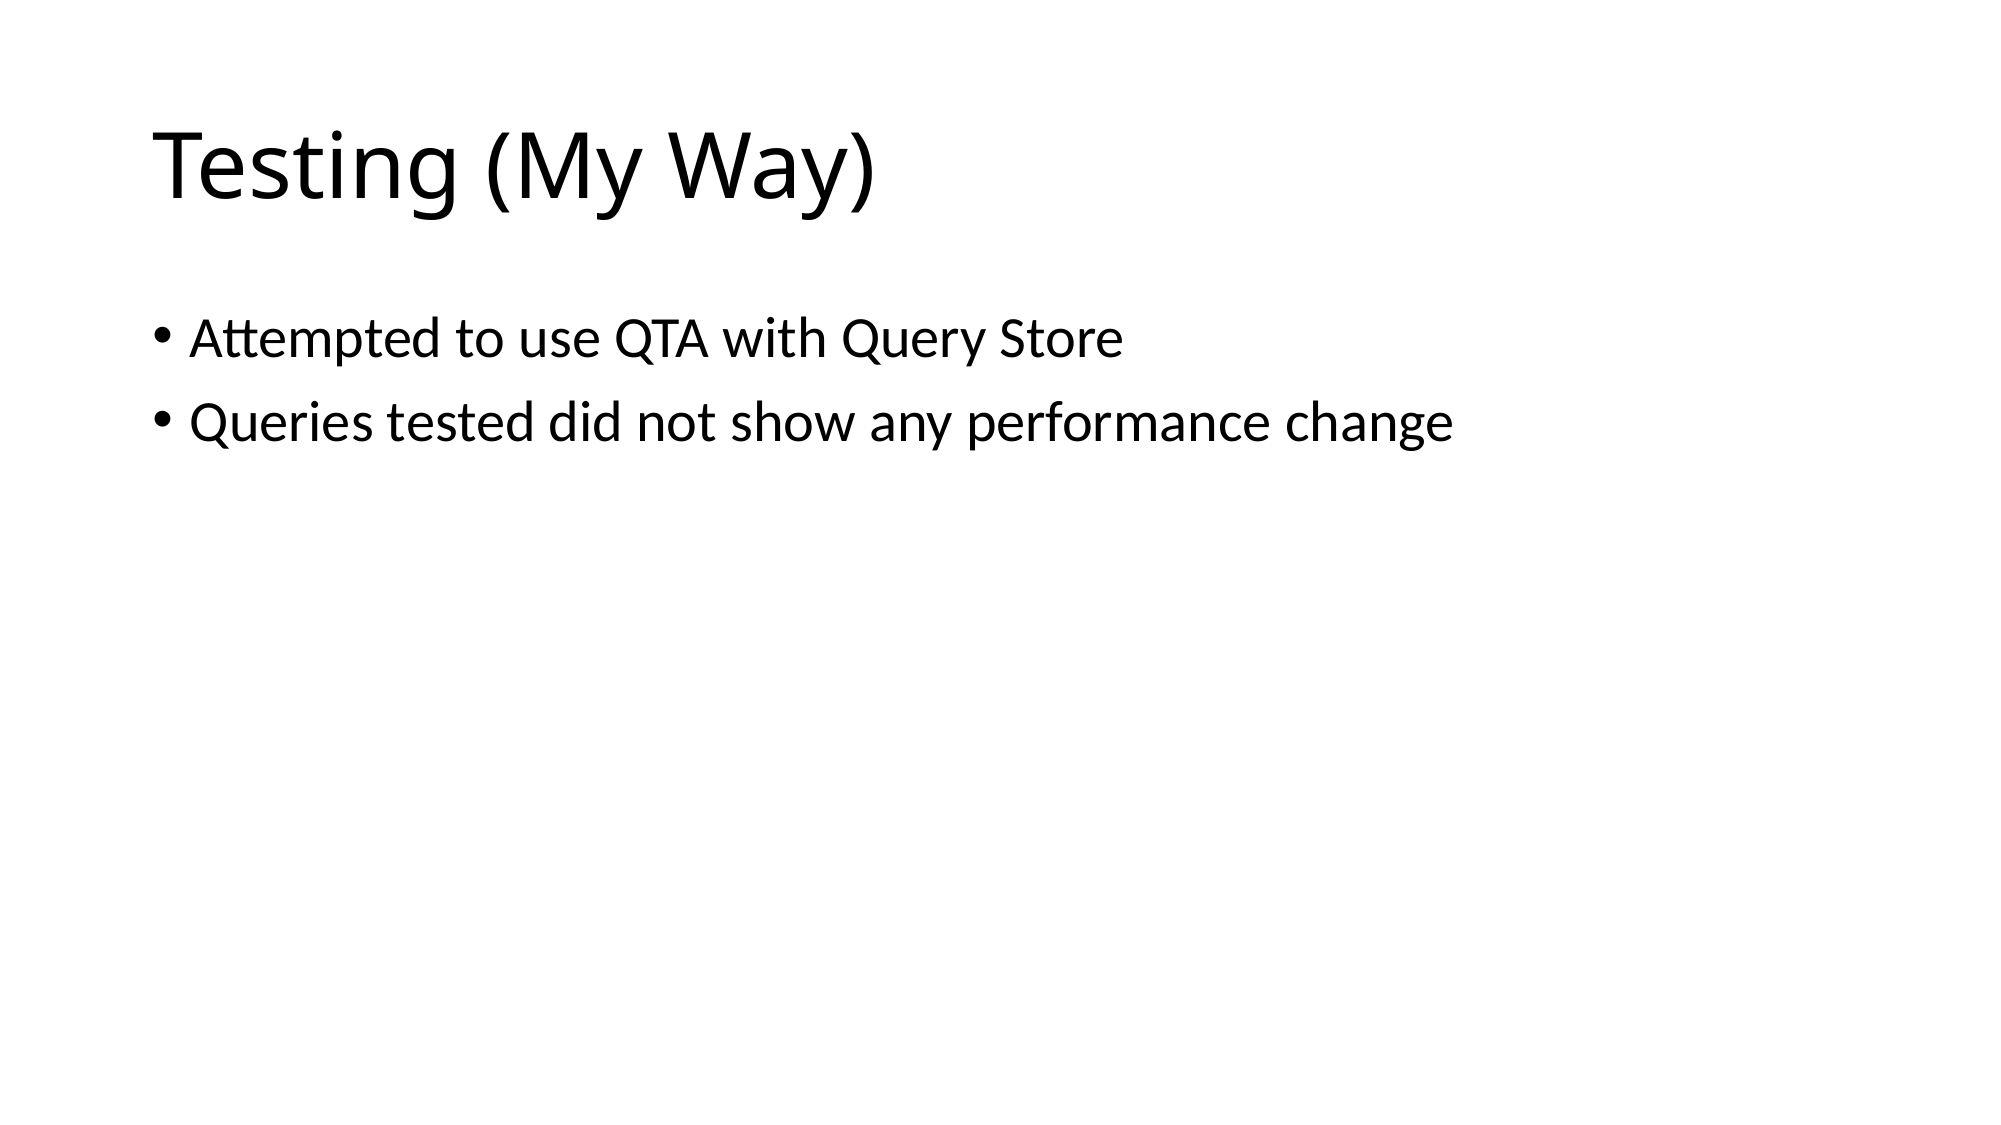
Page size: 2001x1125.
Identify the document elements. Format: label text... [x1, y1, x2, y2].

list Attempted to use QTA with Query Store Queries tested did not show any performance change [137, 299, 1863, 1014]
title Testing (My Way) [137, 59, 1863, 278]
